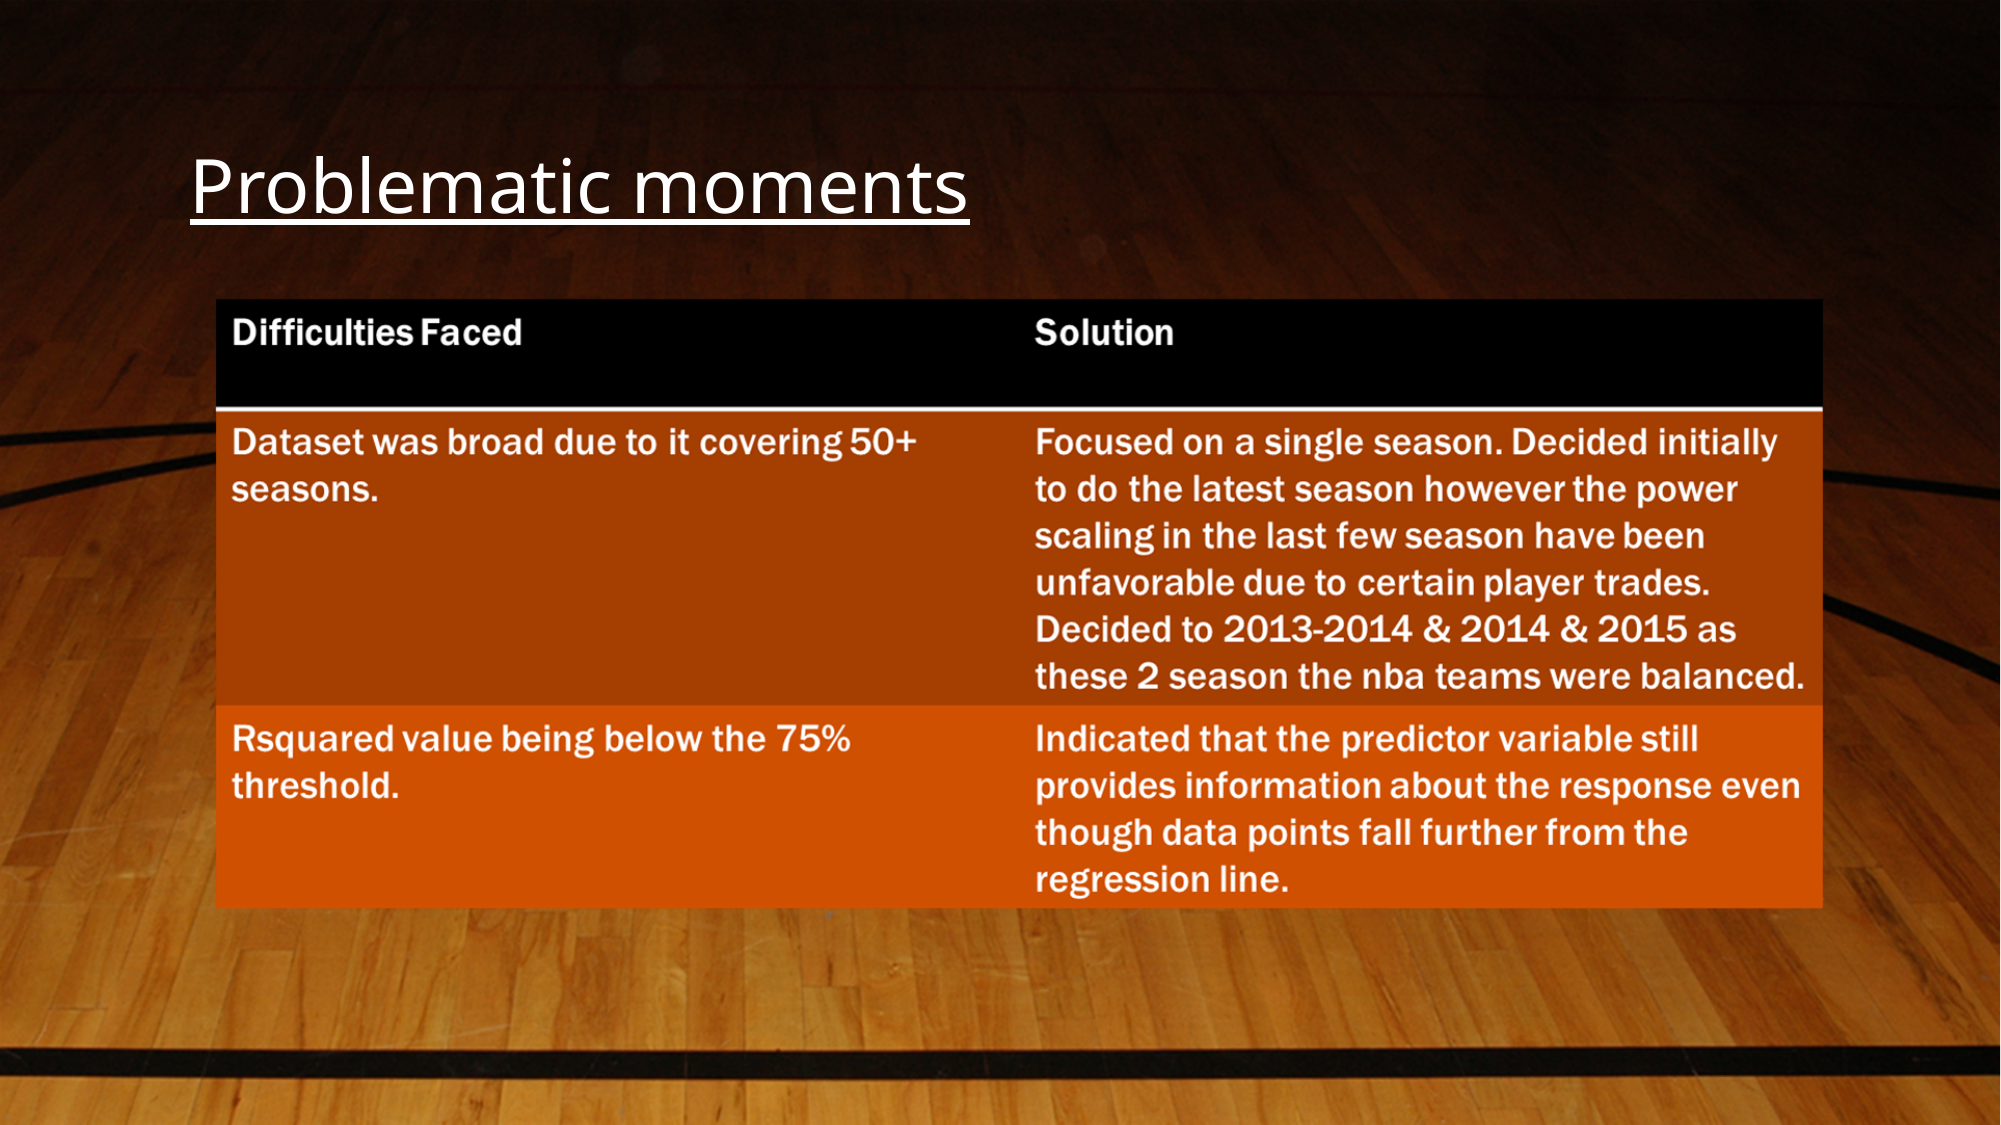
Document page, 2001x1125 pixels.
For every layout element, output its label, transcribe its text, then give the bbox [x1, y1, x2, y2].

title Problematic moments [174, 50, 1825, 238]
picture [0, 0, 2001, 1125]
